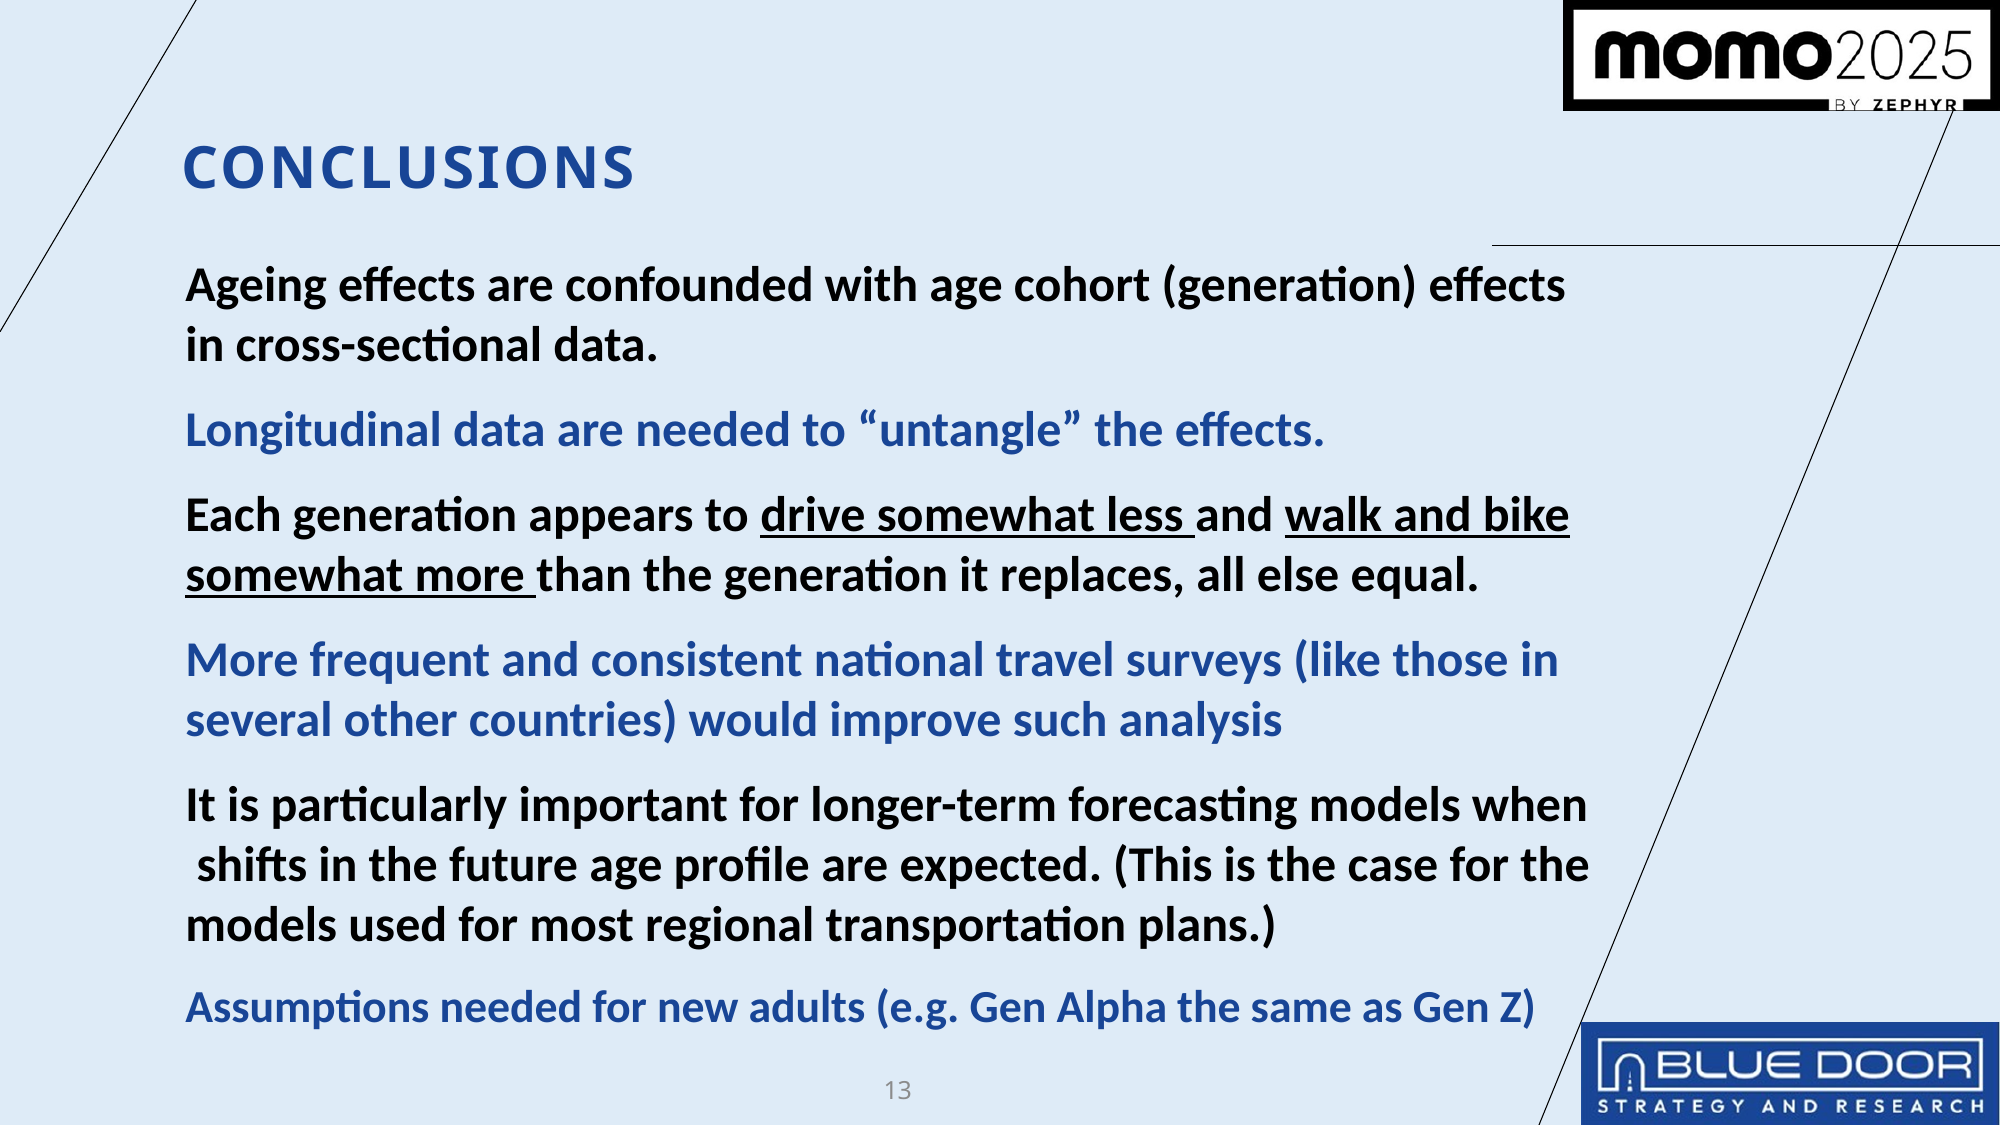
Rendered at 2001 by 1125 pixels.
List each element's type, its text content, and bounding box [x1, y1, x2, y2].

picture [1581, 1022, 2000, 1125]
slide_number 13 [765, 1061, 927, 1122]
picture [1563, 0, 2000, 111]
title Conclusions [166, 110, 1659, 209]
text_box [178, 440, 648, 595]
text_box Ageing effects are confounded with age cohort (generation) effects in cross-sectional data. Longitudinal data are needed to “untangle” the effects. Each generation appears to drive somewhat less and walk and bike somewhat more than the generation it replaces, all else equal. More frequent and consistent national travel surveys (like those in several other countries) would improve such analysis It is particularly important for longer-term forecasting models when shifts in the future age profile are expected. (This is the case for the models used for most regional transportation plans.) Assumptions needed for new adults (e.g. Gen Alpha the same as Gen Z) [150, 244, 1609, 368]
